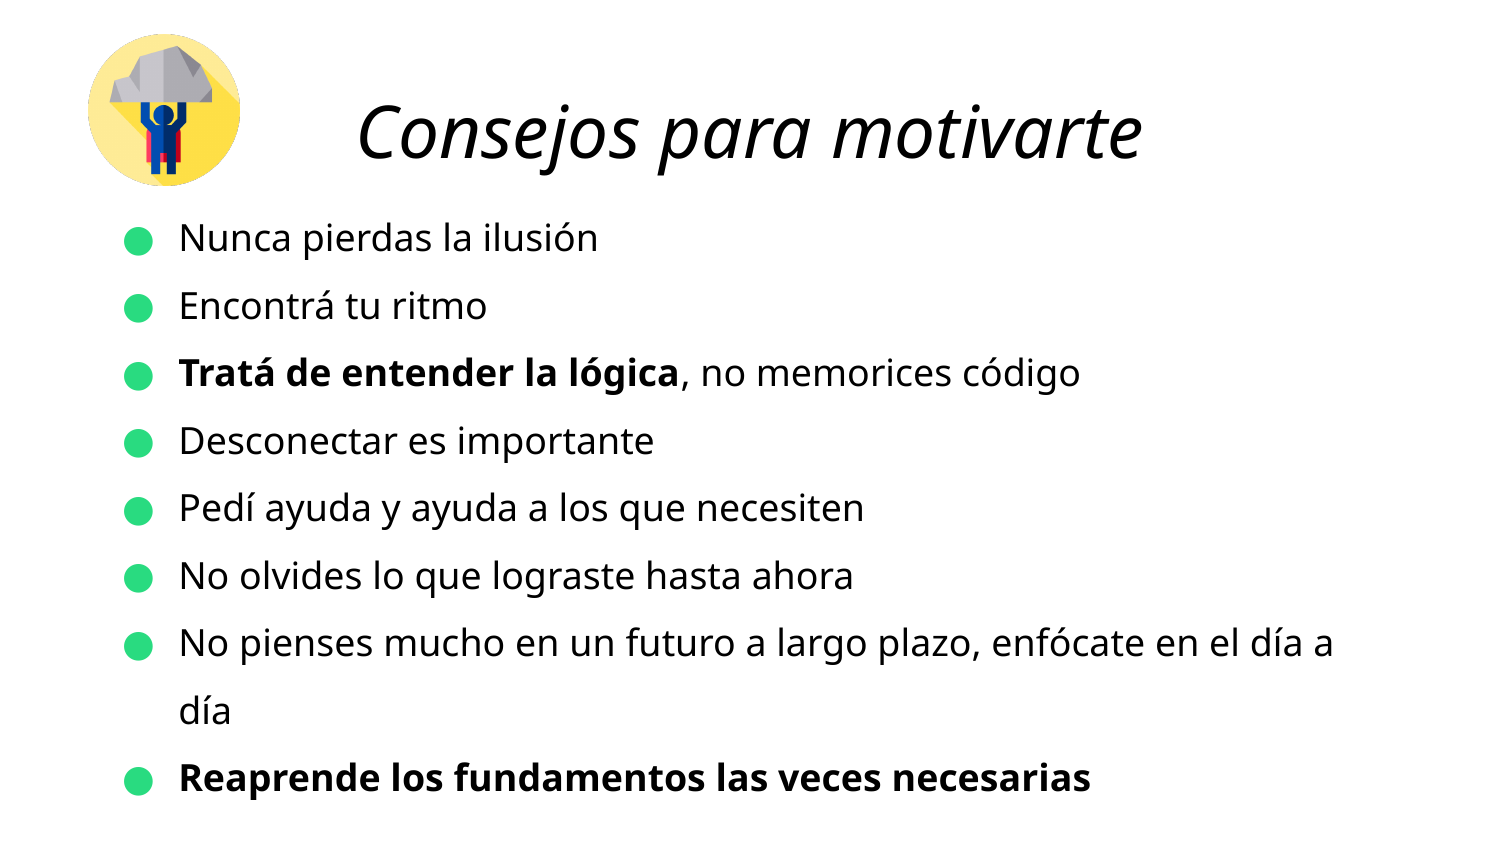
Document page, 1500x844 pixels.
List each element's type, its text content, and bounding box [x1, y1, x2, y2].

text_box Consejos para motivarte [323, 48, 1177, 211]
picture [88, 34, 240, 187]
text_box Nunca pierdas la ilusión Encontrá tu ritmo Tratá de entender la lógica, no memorices código Desconectar es importante Pedí ayuda y ayuda a los que necesiten No olvides lo que lograste hasta ahora No pienses mucho en un futuro a largo plazo, enfócate en el día a día Reaprende los fundamentos las veces necesarias [88, 295, 1412, 697]
